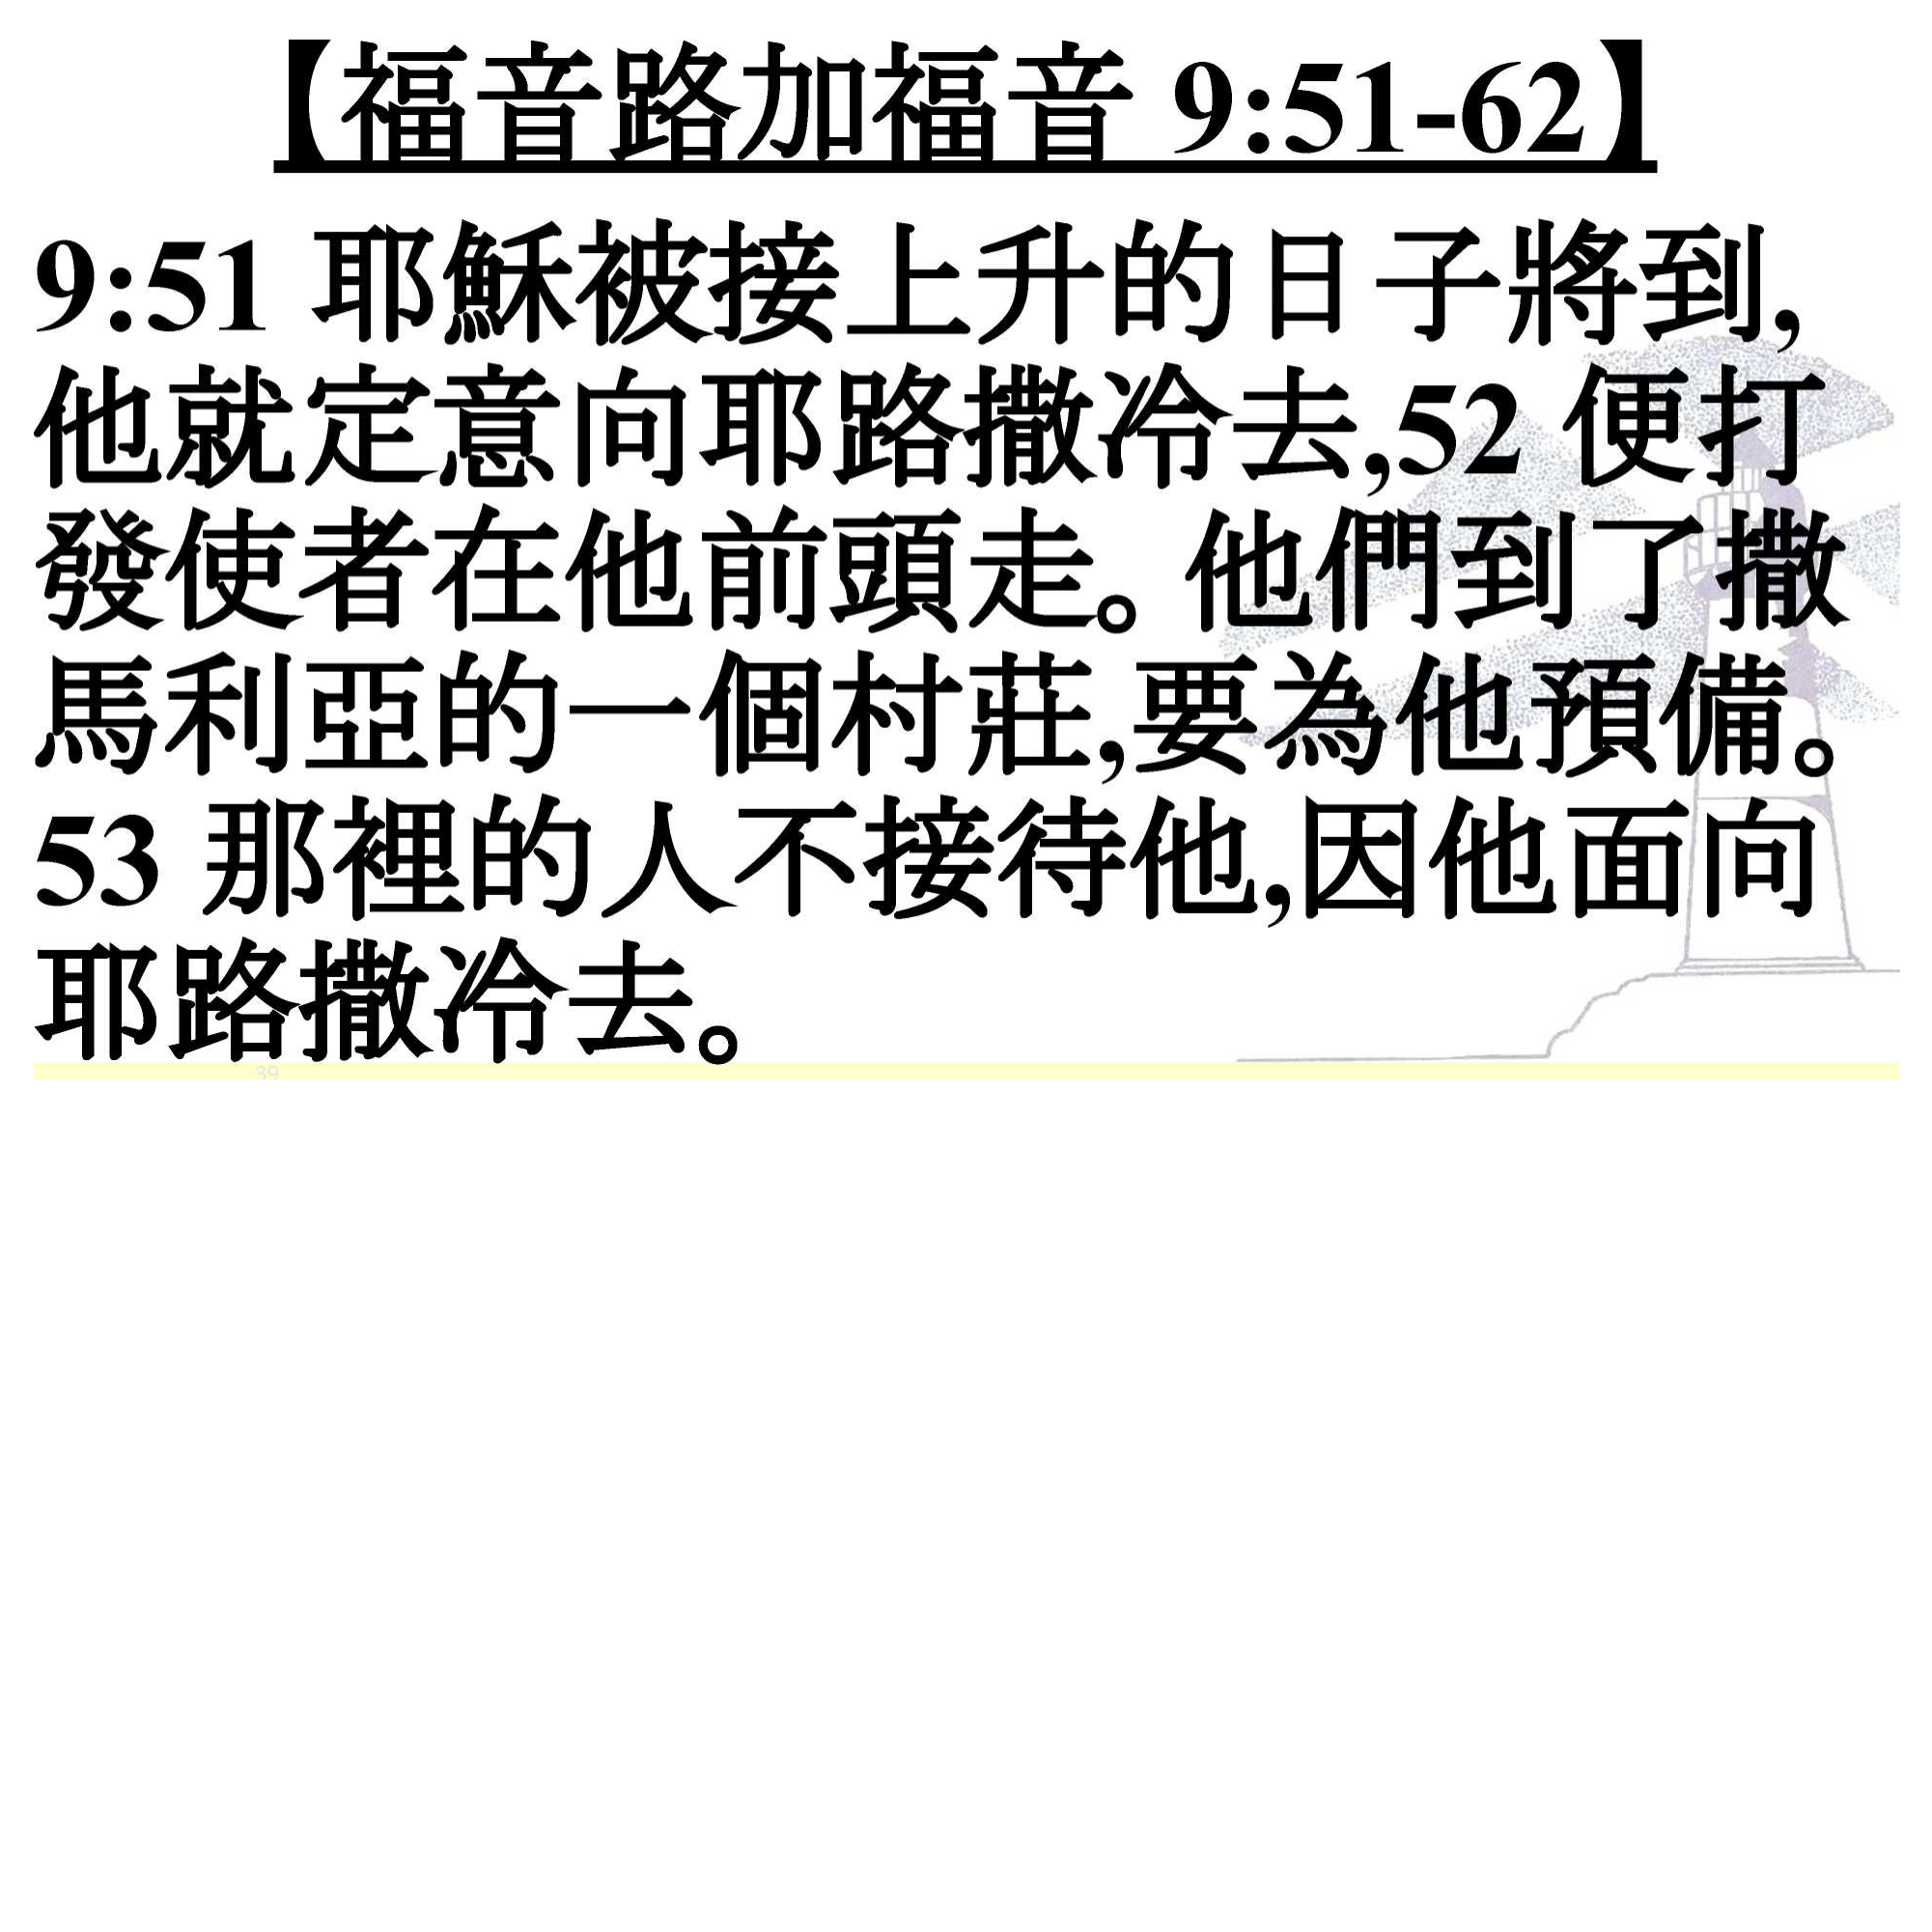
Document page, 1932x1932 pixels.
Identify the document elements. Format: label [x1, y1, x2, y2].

picture [33, 39, 1901, 1080]
